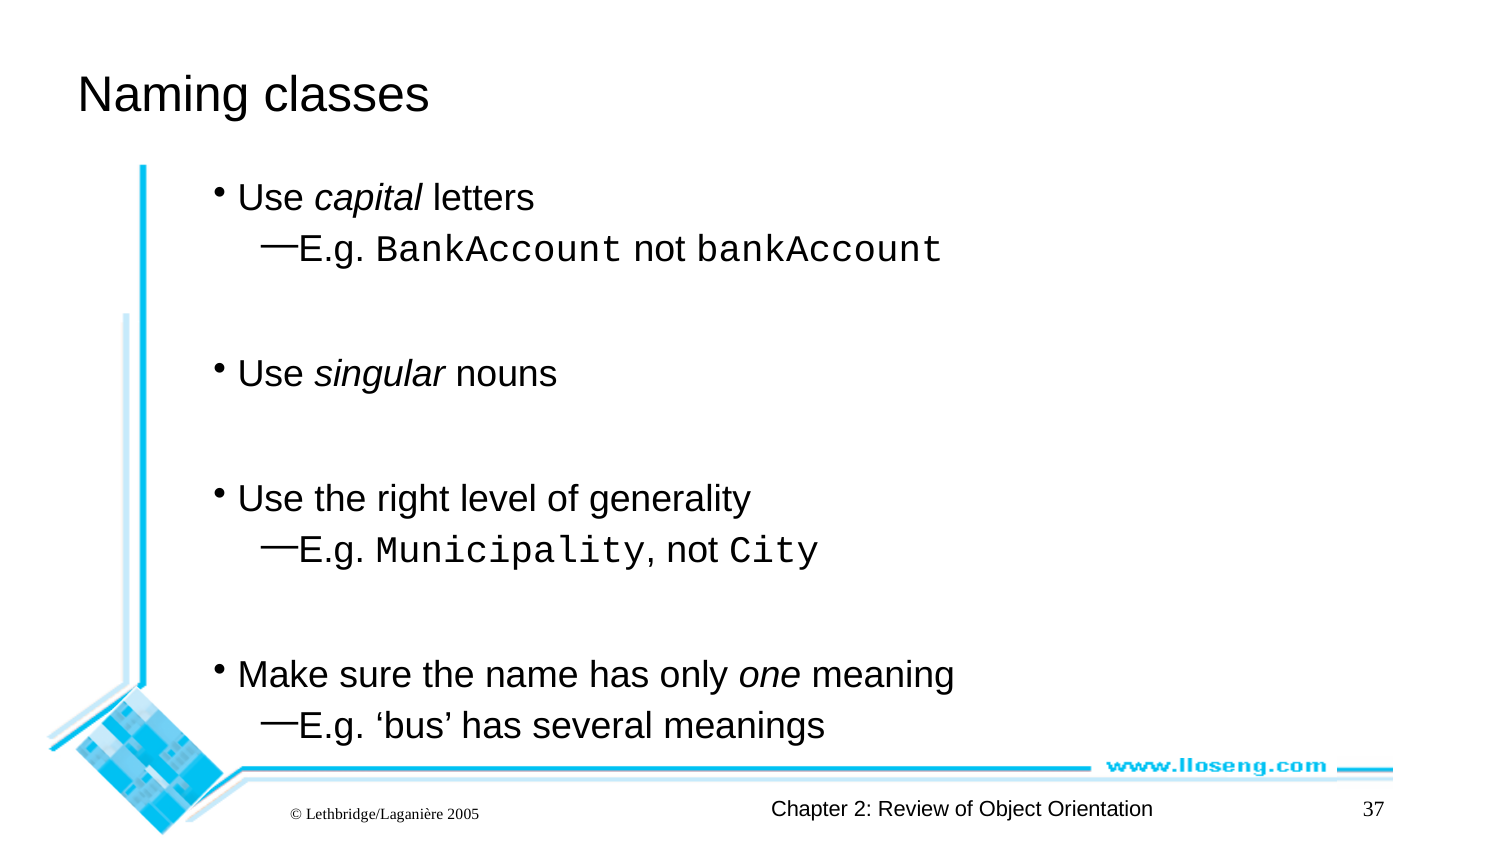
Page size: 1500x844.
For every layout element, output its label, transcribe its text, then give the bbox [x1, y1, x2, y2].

footer Chapter 2: Review of Object Orientation [624, 787, 1300, 844]
title Naming classes [62, 37, 1413, 150]
picture [35, 156, 1393, 836]
slide_number 37 [1325, 787, 1400, 844]
list Use capital letters E.g. BankAccount not bankAccount Use singular nouns Use the right level of generality E.g. Municipality, not City Make sure the name has only one meaning E.g. ‘bus’ has several meanings [174, 168, 1413, 760]
slide_number © Lethbridge/Laganière 2005 [275, 796, 600, 844]
